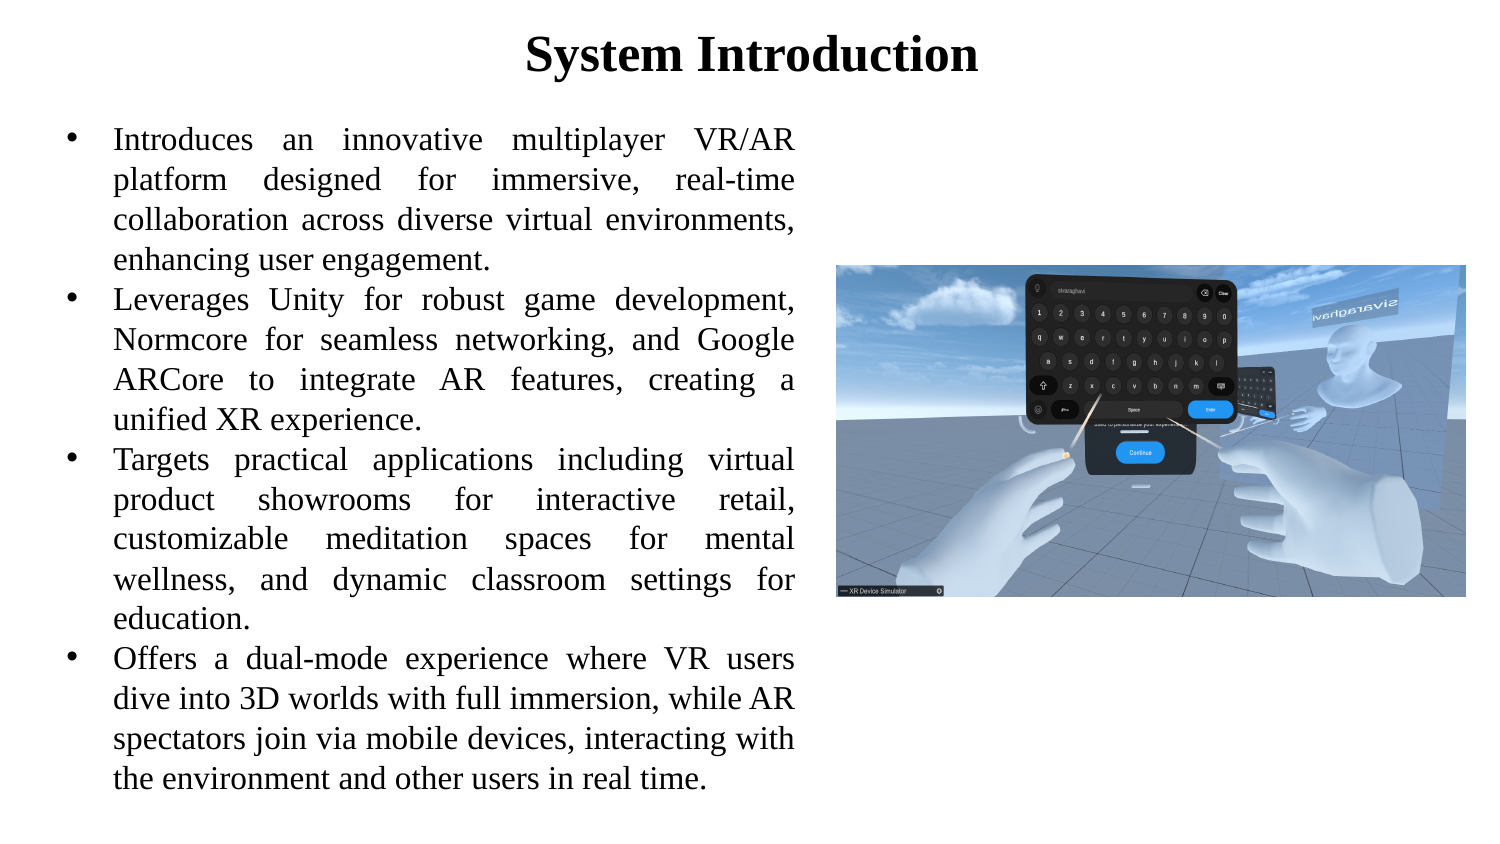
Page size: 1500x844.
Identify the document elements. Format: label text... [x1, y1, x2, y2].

picture [836, 265, 1467, 597]
title System Introduction [23, 17, 1478, 161]
text_box Introduces an innovative multiplayer VR/AR platform designed for immersive, real-time collaboration across diverse virtual environments, enhancing user engagement. Leverages Unity for robust game development, Normcore for seamless networking, and Google ARCore to integrate AR features, creating a unified XR experience. Targets practical applications including virtual product showrooms for interactive retail, customizable meditation spaces for mental wellness, and dynamic classroom settings for education. Offers a dual-mode experience where VR users dive into 3D worlds with full immersion, while AR spectators join via mobile devices, interacting with the environment and other users in real time. [51, 110, 812, 804]
